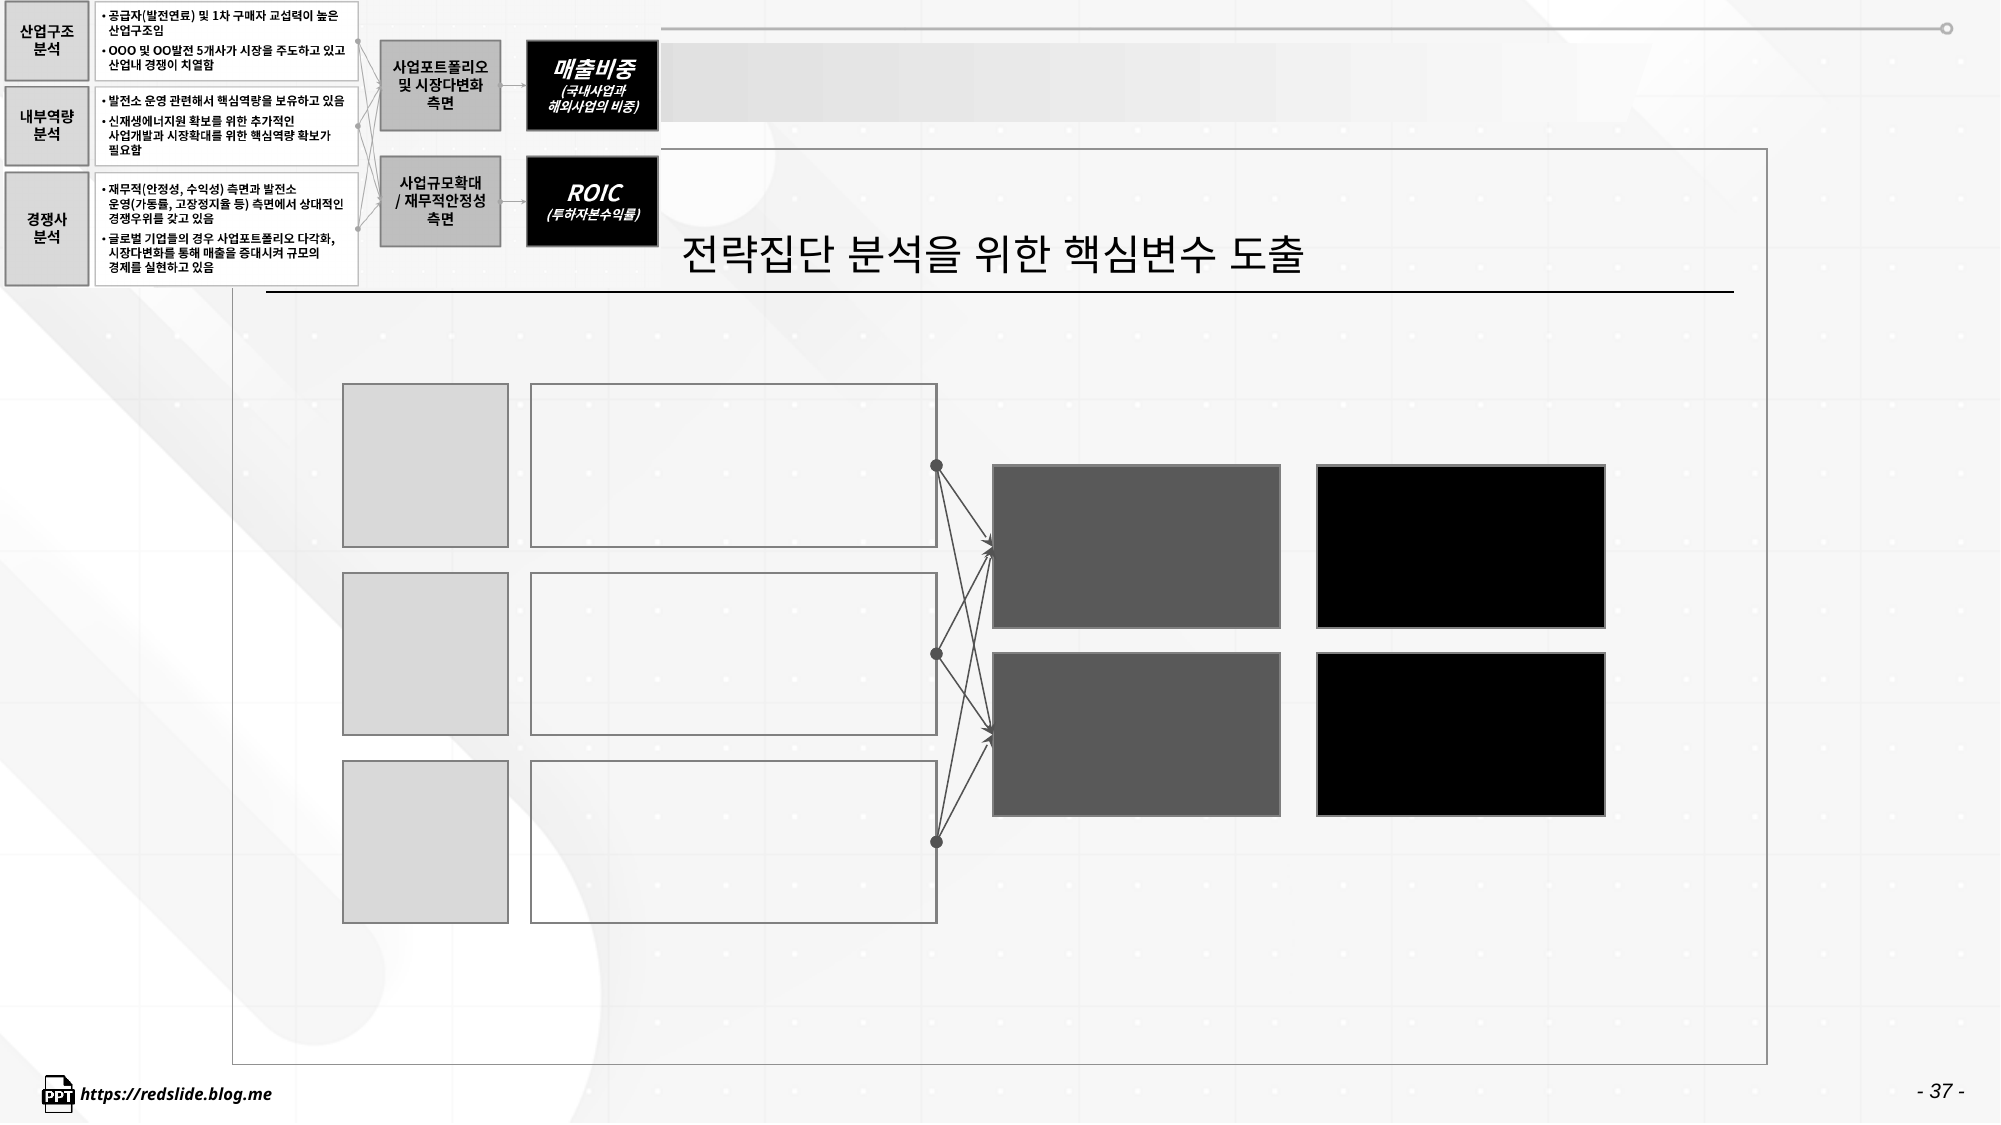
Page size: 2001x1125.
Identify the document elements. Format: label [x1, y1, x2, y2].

picture [0, 0, 2001, 1123]
text_box [342, 384, 937, 924]
text_box [936, 546, 993, 843]
text_box [996, 465, 1281, 628]
text_box [998, 653, 1281, 816]
text_box [1317, 465, 1606, 628]
text_box [663, 220, 1735, 293]
text_box [232, 148, 1767, 1065]
text_box [1317, 653, 1606, 816]
text_box [936, 465, 993, 546]
